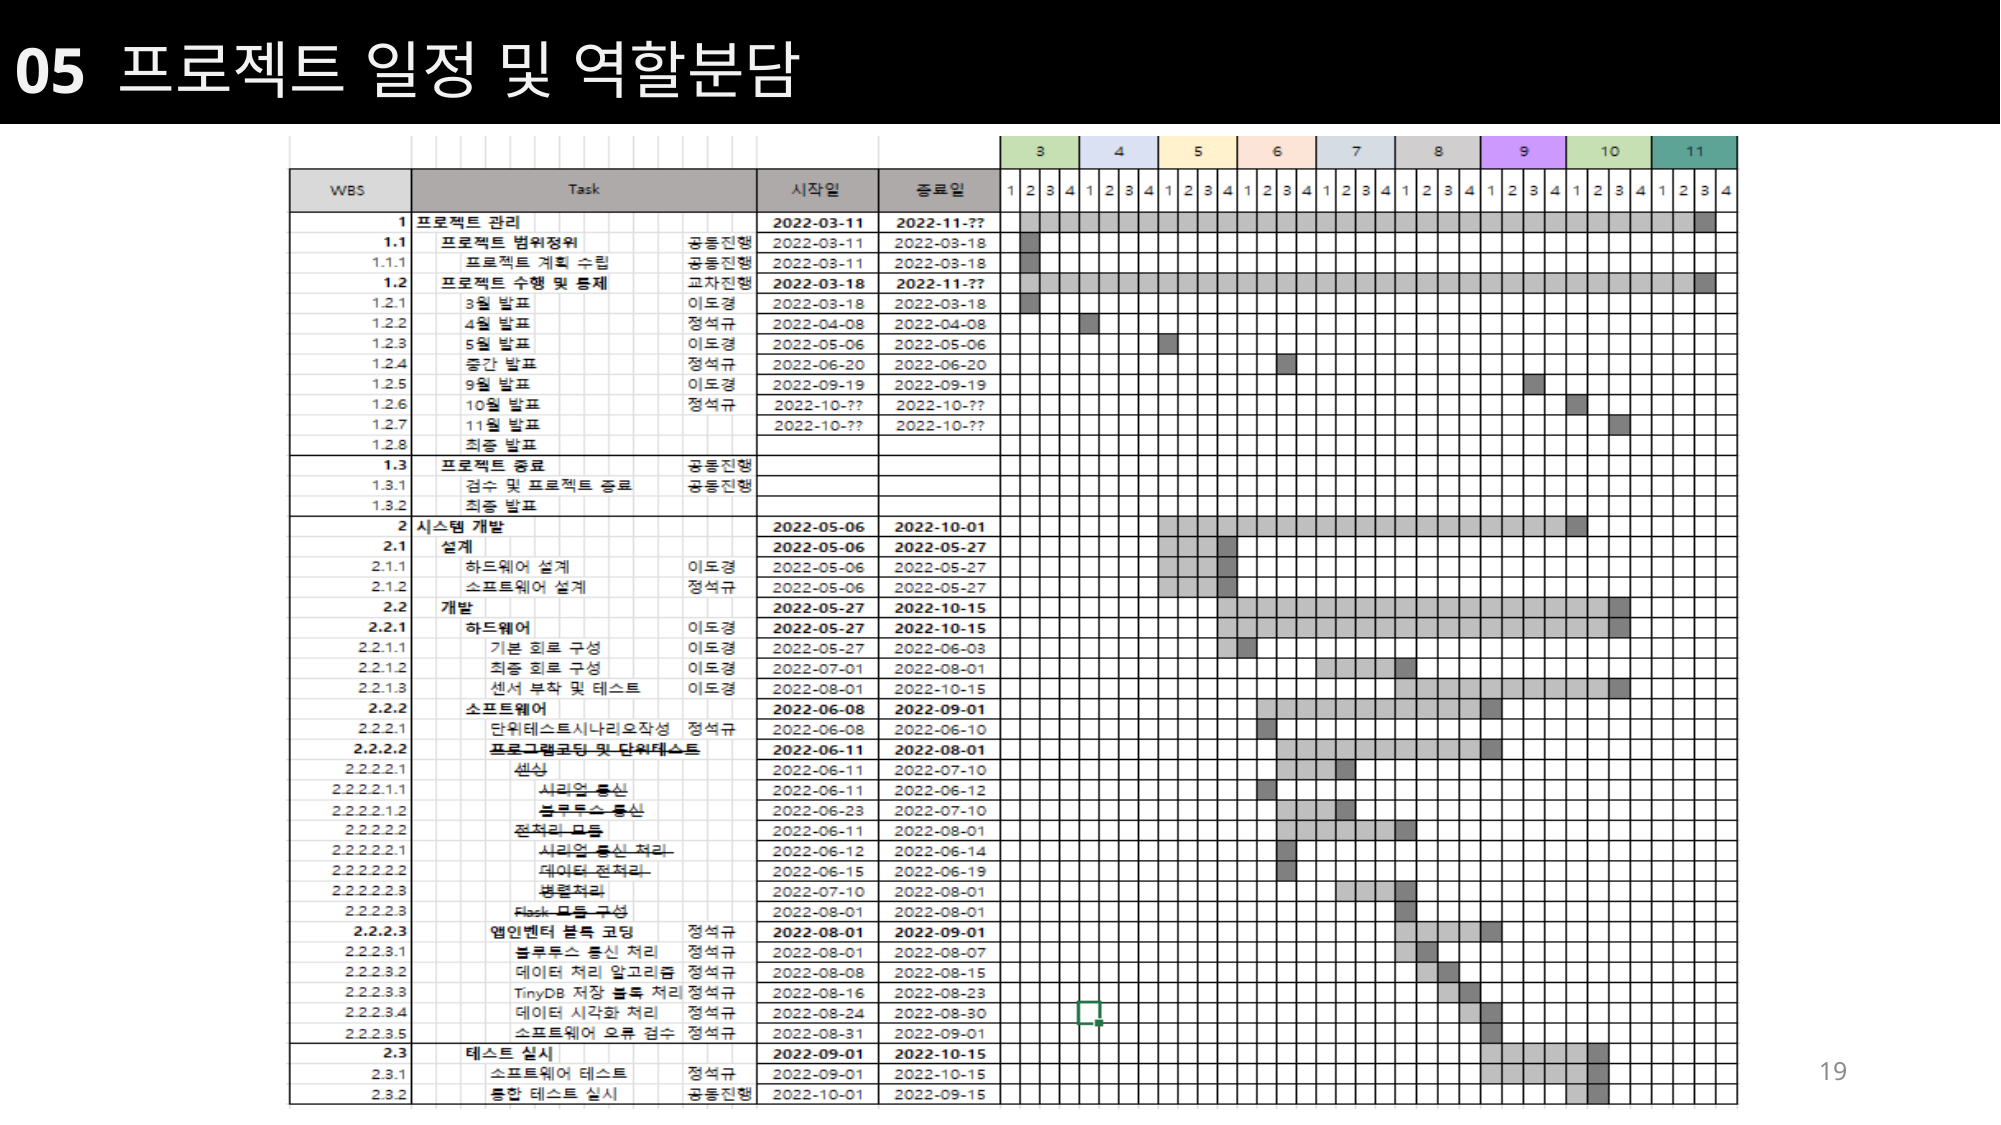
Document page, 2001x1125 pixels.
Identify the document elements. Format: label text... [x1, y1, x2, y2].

text_box 05 프로젝트 일정 및 역할분담 [0, 23, 898, 114]
text_box 19 [1743, 1042, 1863, 1103]
text_box [0, 0, 2000, 124]
picture [286, 136, 1740, 1110]
